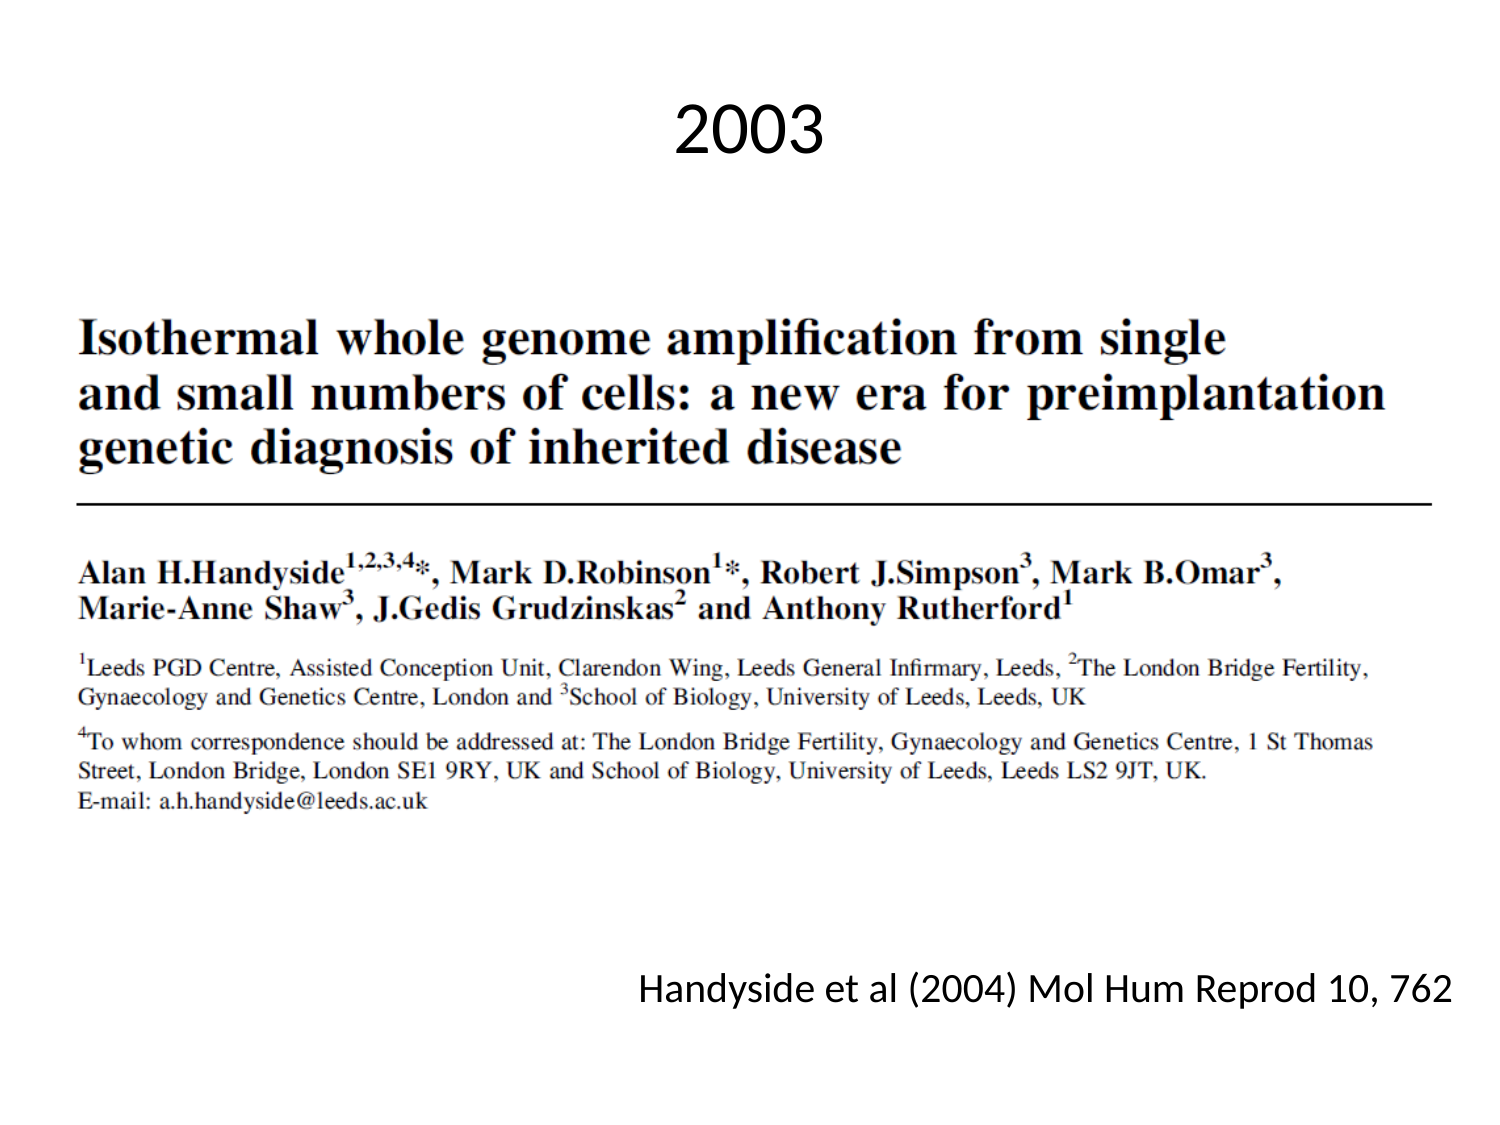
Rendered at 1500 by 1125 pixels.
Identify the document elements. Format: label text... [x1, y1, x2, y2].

picture [52, 303, 1441, 822]
text_box Handyside et al (2004) Mol Hum Reprod 10, 762 [623, 953, 1479, 1018]
text_box 2003 [658, 70, 841, 176]
